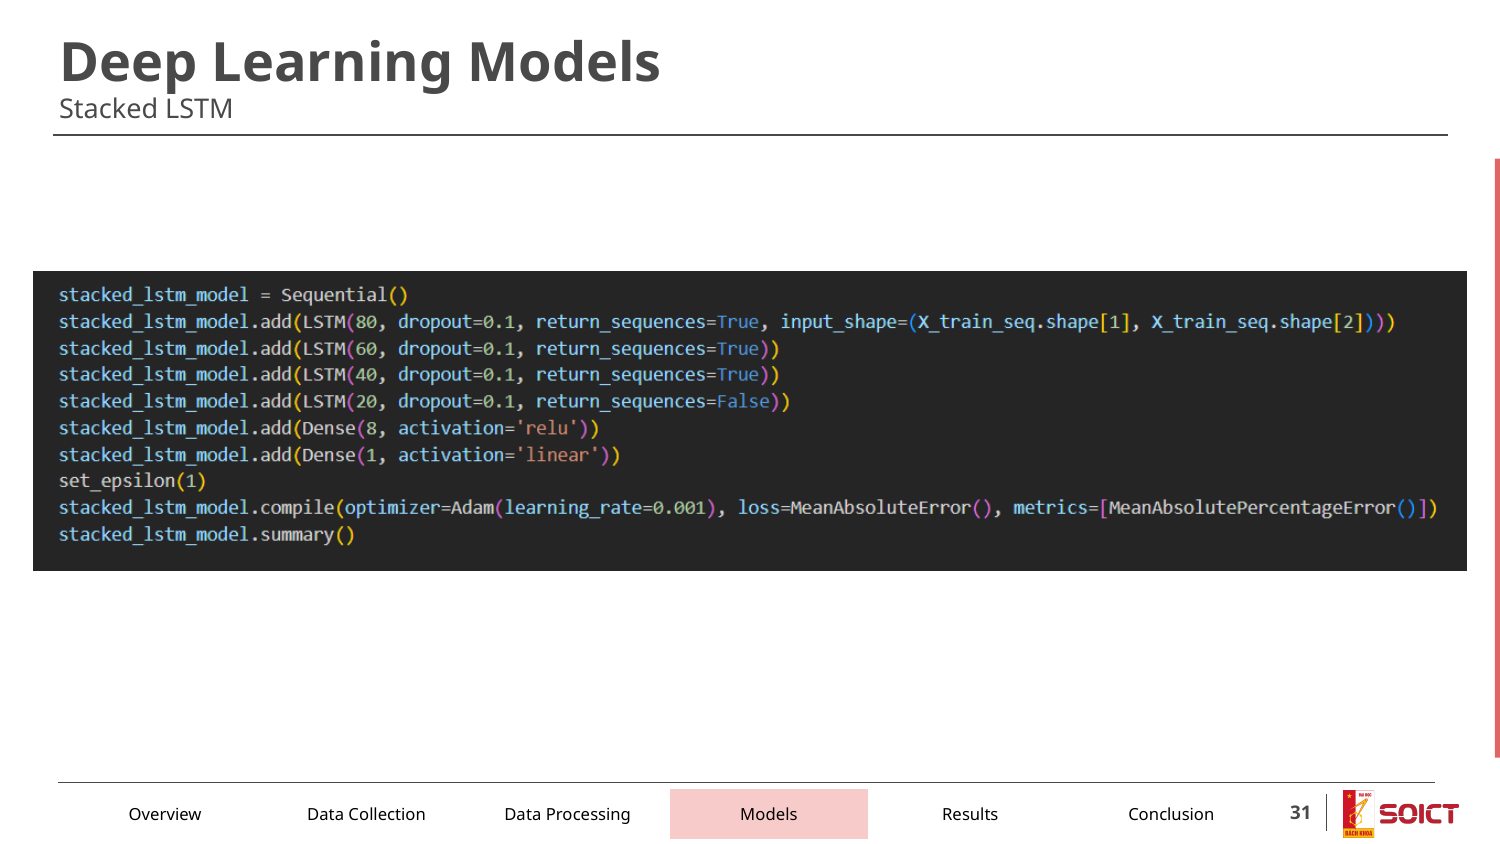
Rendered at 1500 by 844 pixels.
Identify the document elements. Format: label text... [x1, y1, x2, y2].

table_header Results [871, 791, 1070, 839]
table_header Models [670, 791, 868, 839]
picture [33, 271, 1467, 572]
table_header Conclusion [1072, 791, 1271, 839]
table_header Overview [66, 791, 265, 839]
picture [1342, 790, 1459, 838]
table_header Data Collection [267, 791, 466, 839]
text_box 31 [1274, 791, 1327, 840]
text_box Deep Learning Models Stacked LSTM [44, 2, 1439, 123]
table_header Data Processing [468, 791, 667, 839]
